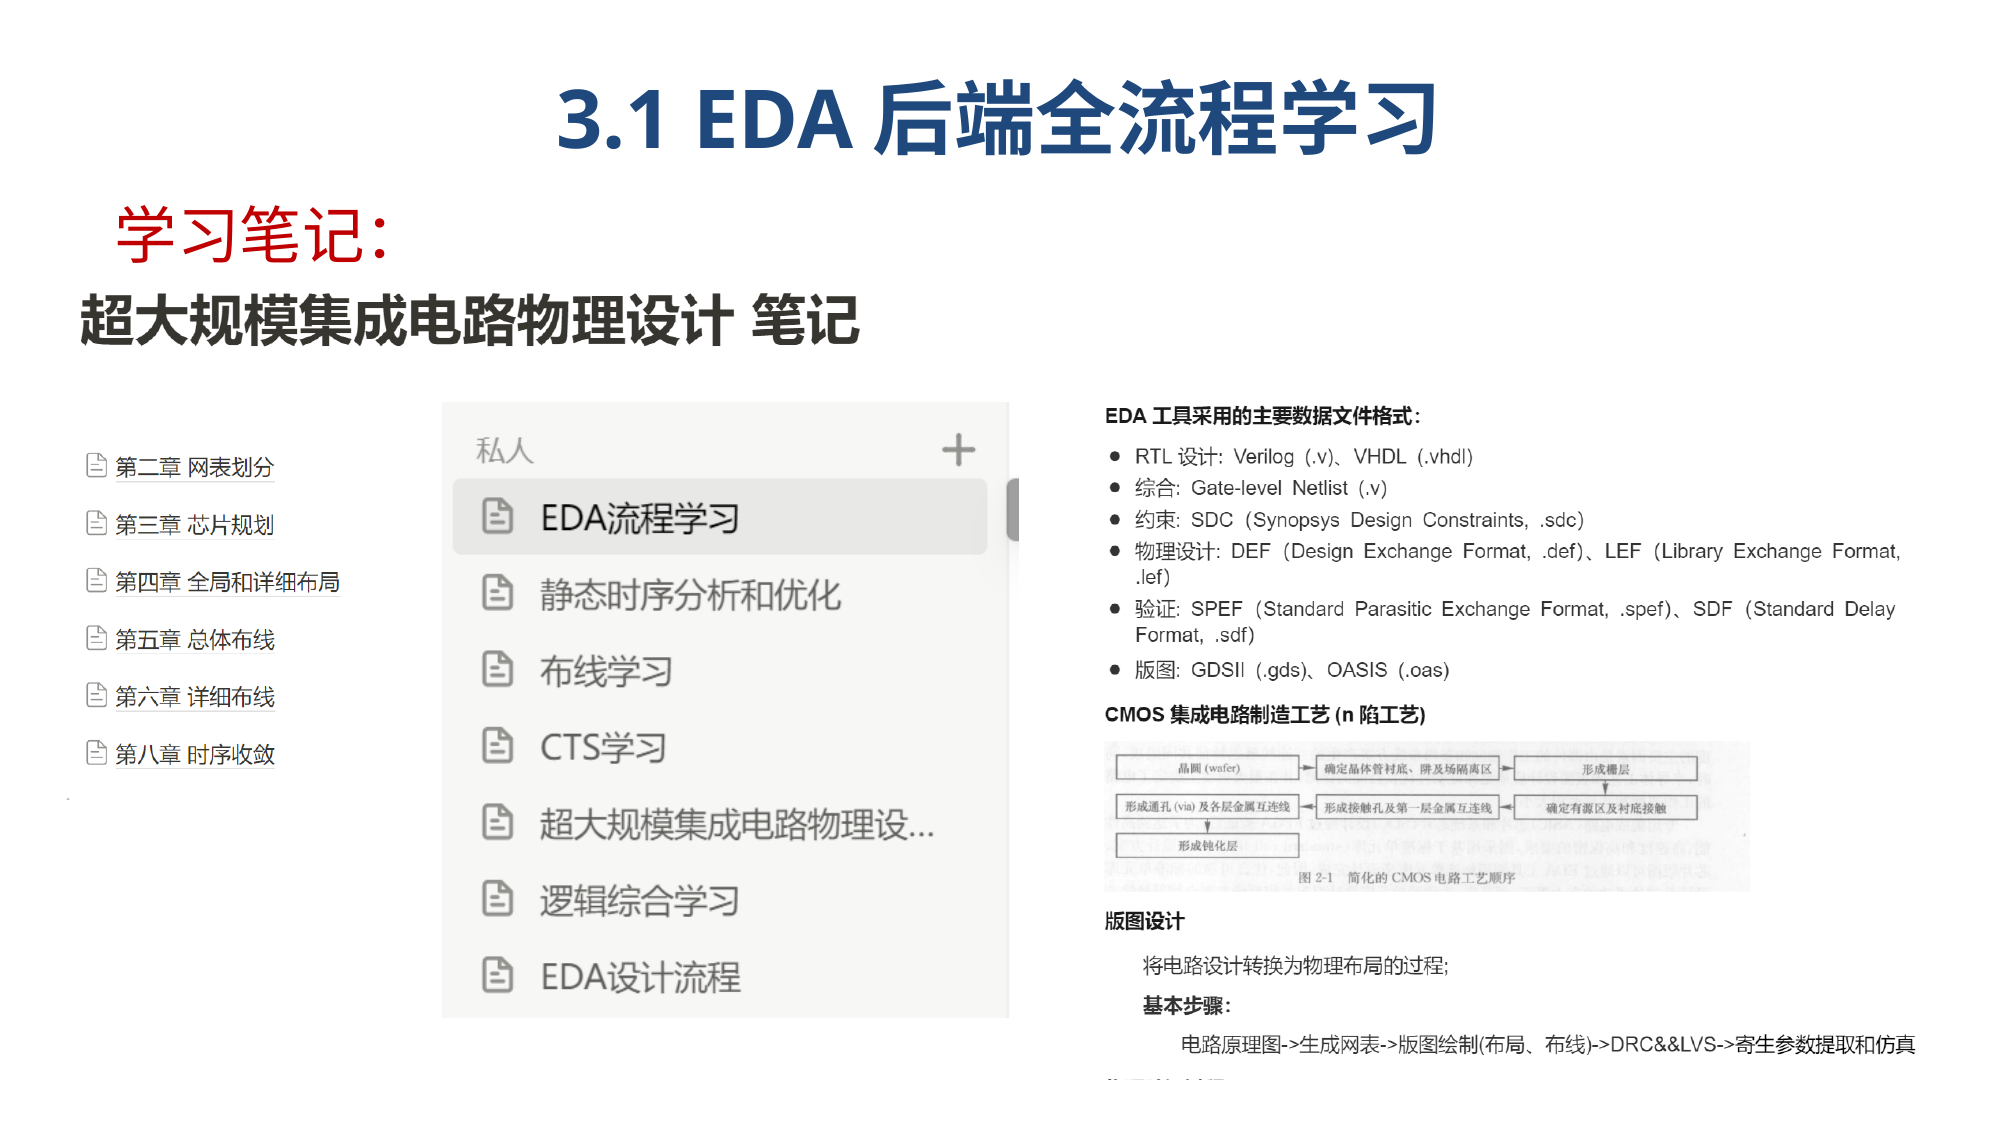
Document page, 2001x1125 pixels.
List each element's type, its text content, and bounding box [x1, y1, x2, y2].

picture [64, 279, 1020, 1018]
list 学习笔记： [99, 188, 1818, 1002]
title 3.1 EDA后端全流程学习 [99, 20, 1898, 173]
picture [1079, 388, 1962, 1080]
